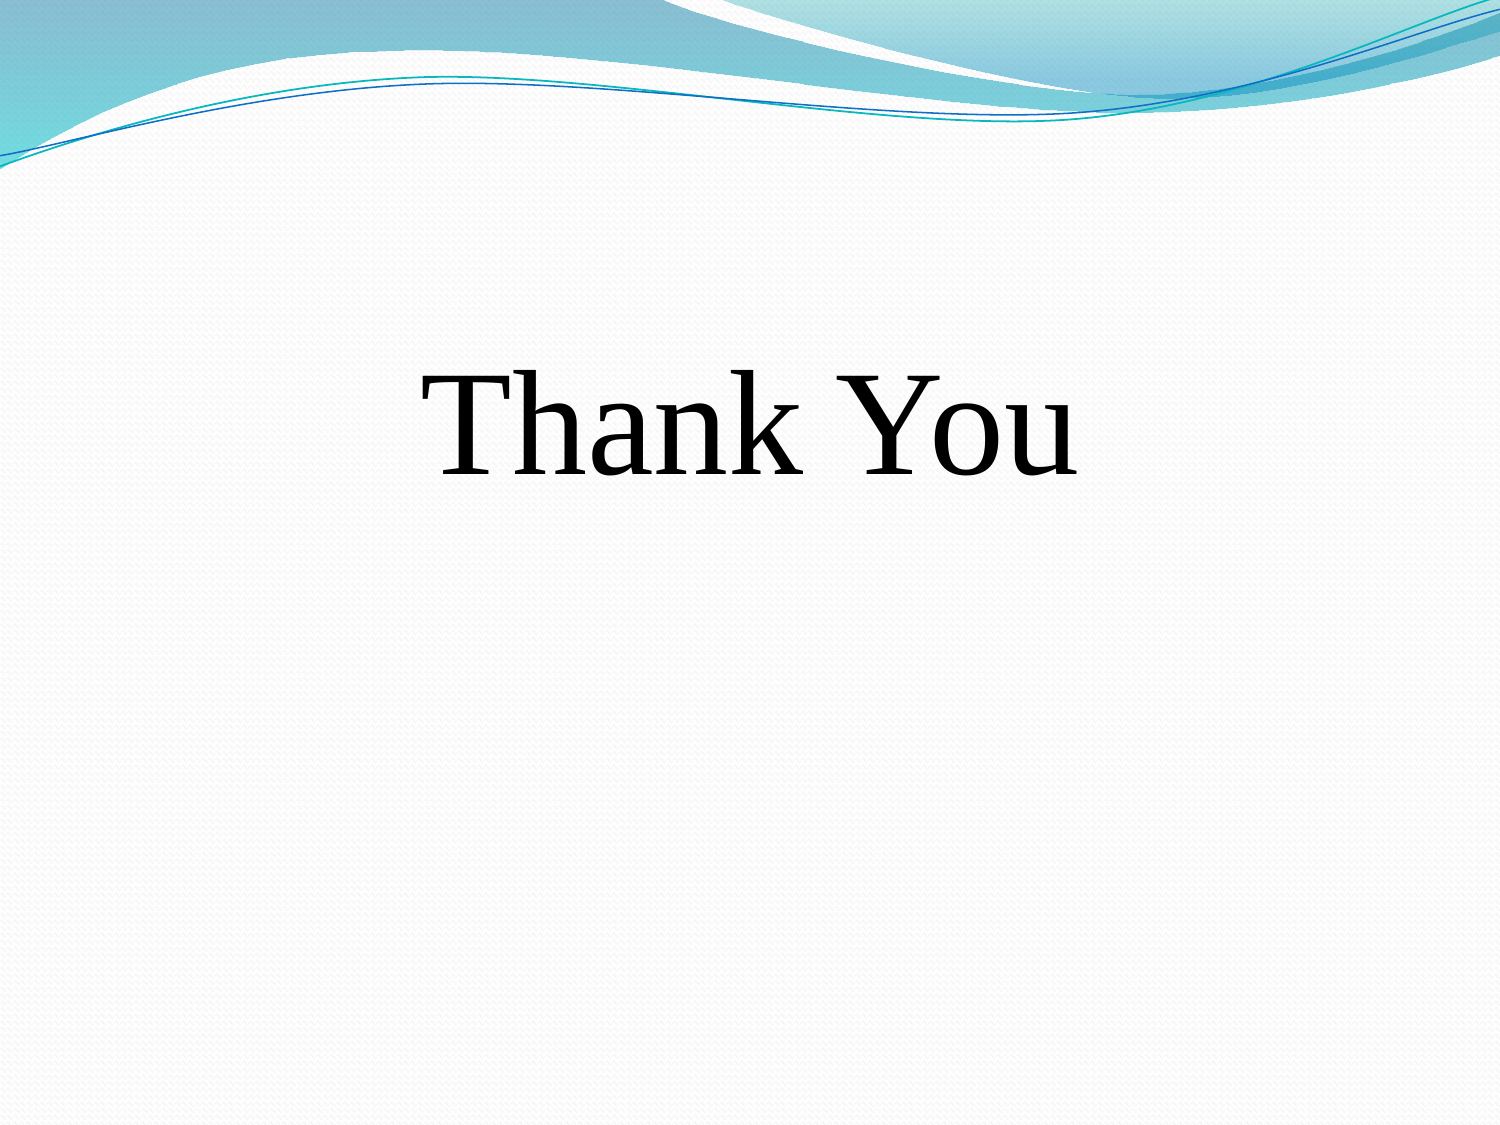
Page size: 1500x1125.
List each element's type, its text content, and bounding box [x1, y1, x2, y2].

list Thank You [75, 317, 1425, 1038]
